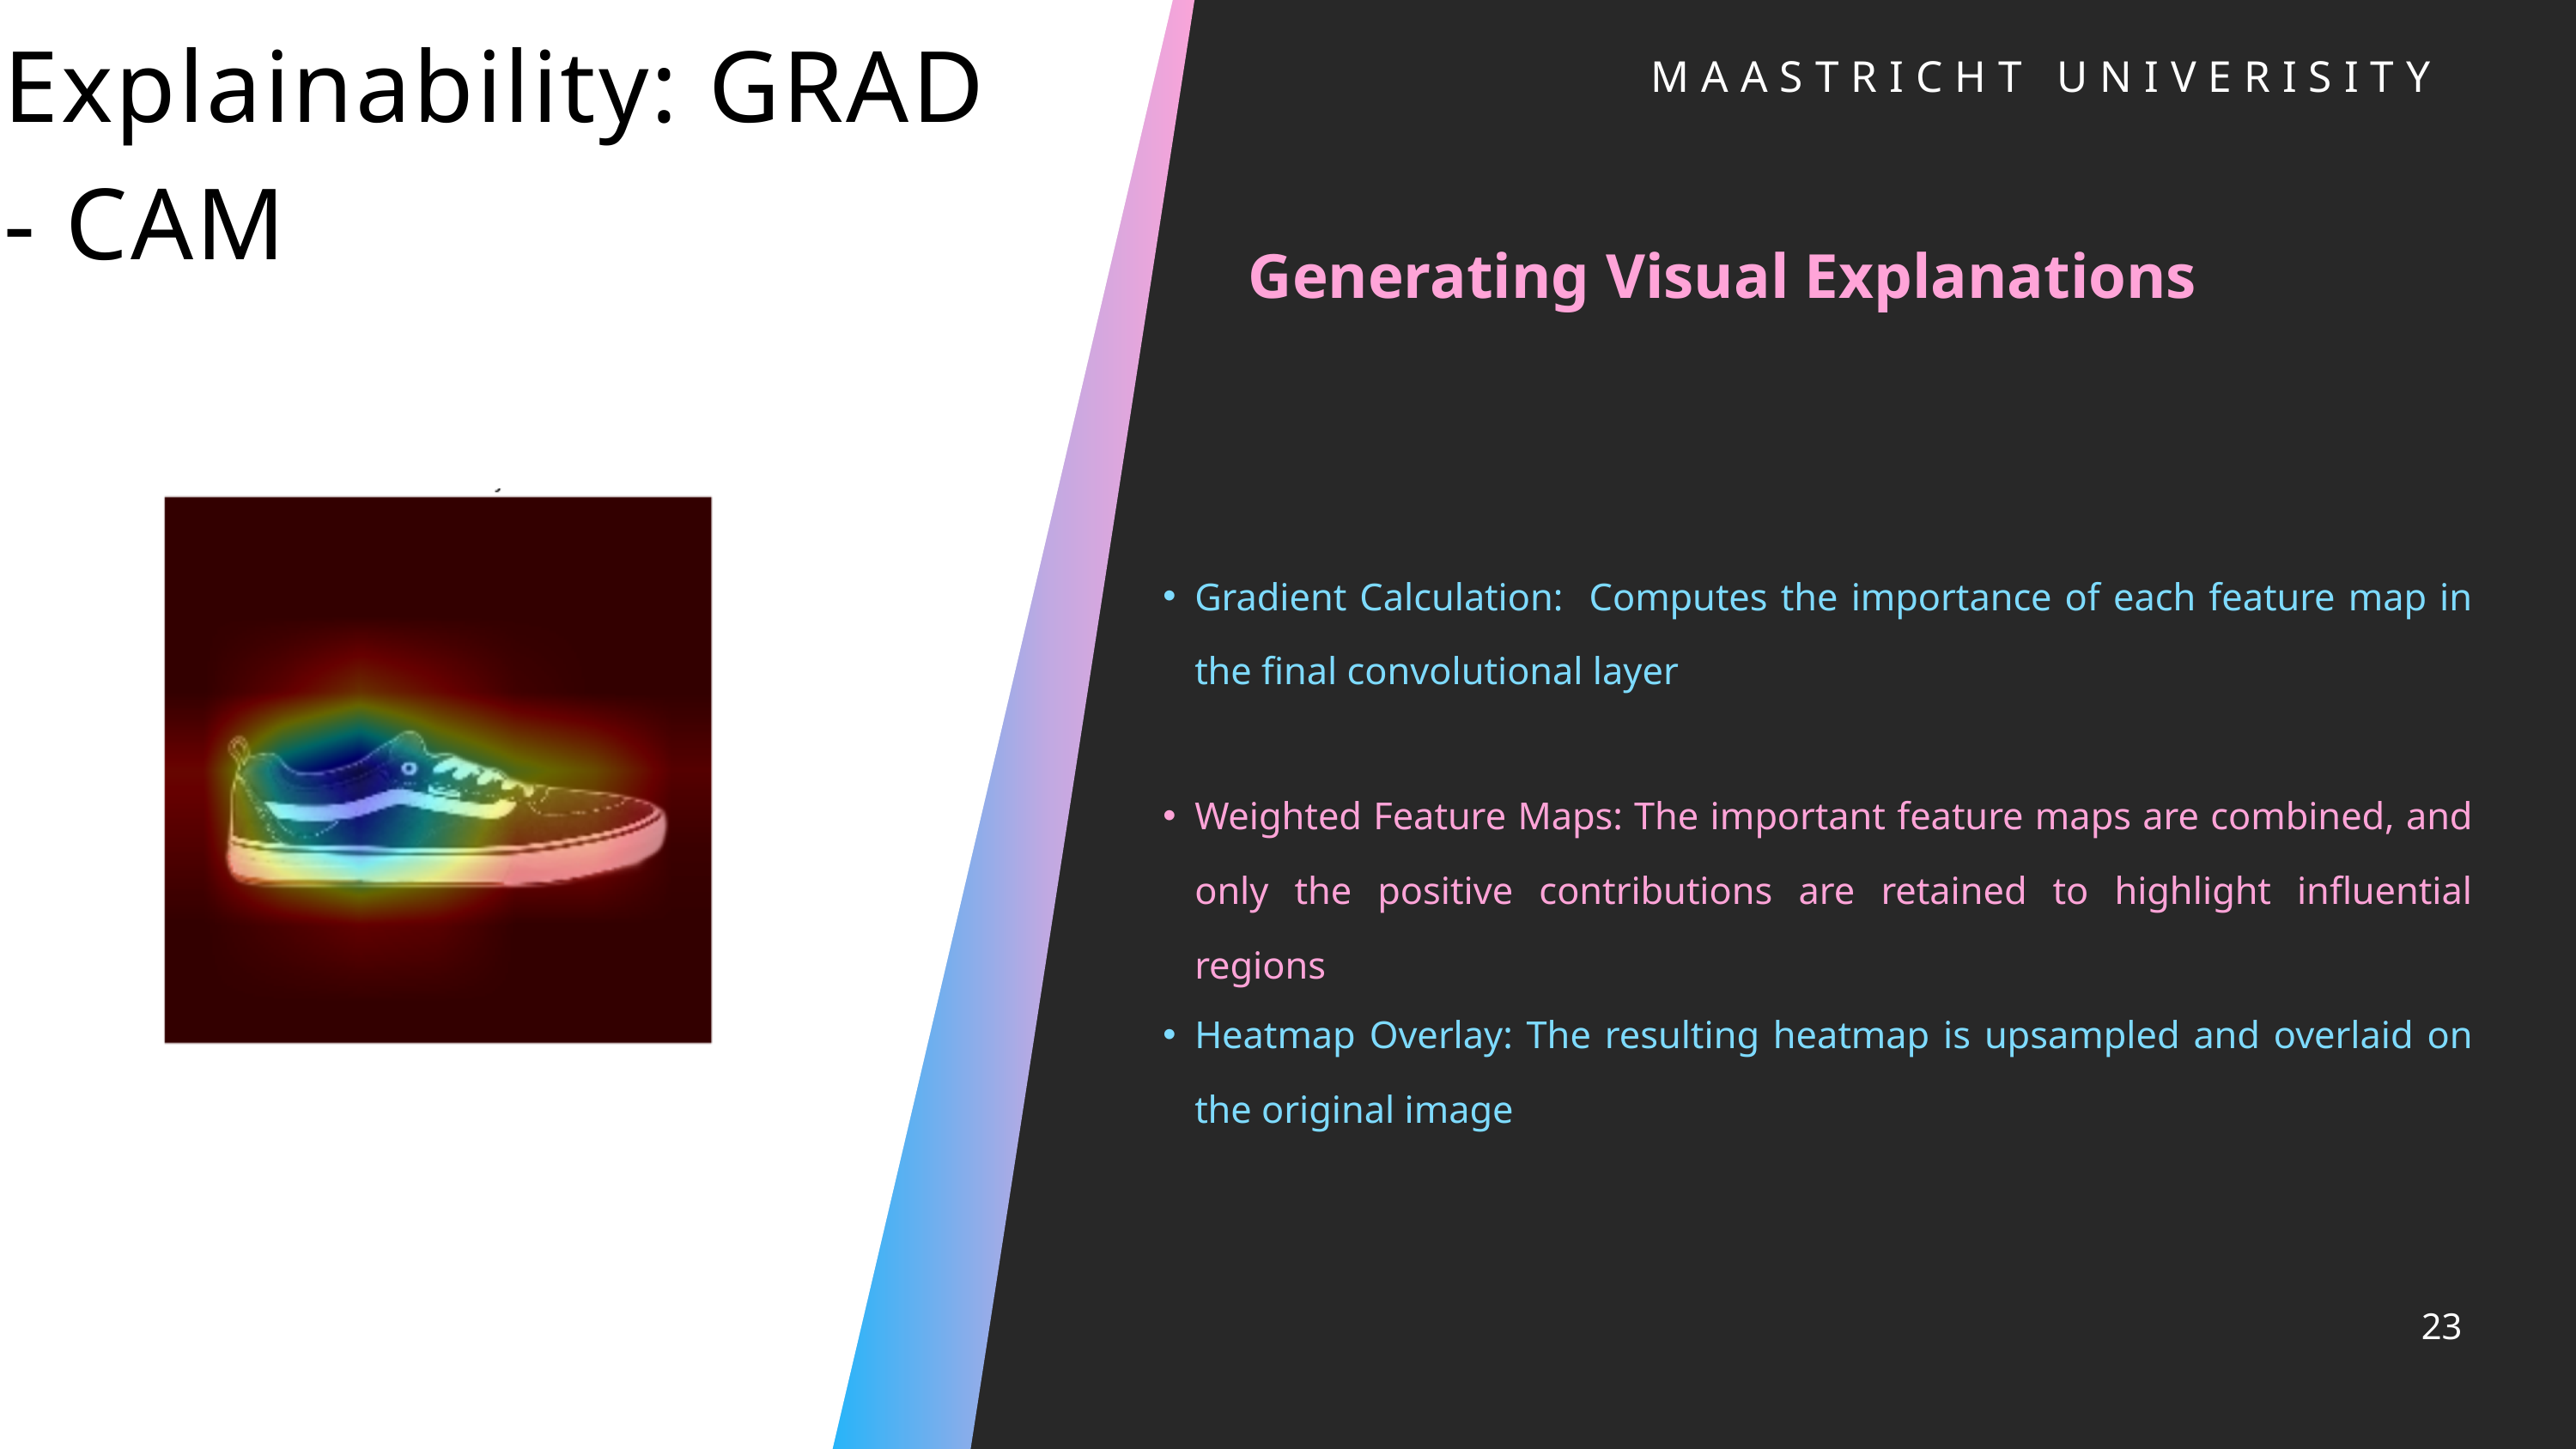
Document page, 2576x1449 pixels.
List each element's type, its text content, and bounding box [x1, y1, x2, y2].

text_box Explainability: GRAD - CAM [3, 4, 690, 280]
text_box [693, 0, 1005, 1449]
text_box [1012, 0, 2576, 1449]
text_box [144, 488, 690, 1048]
